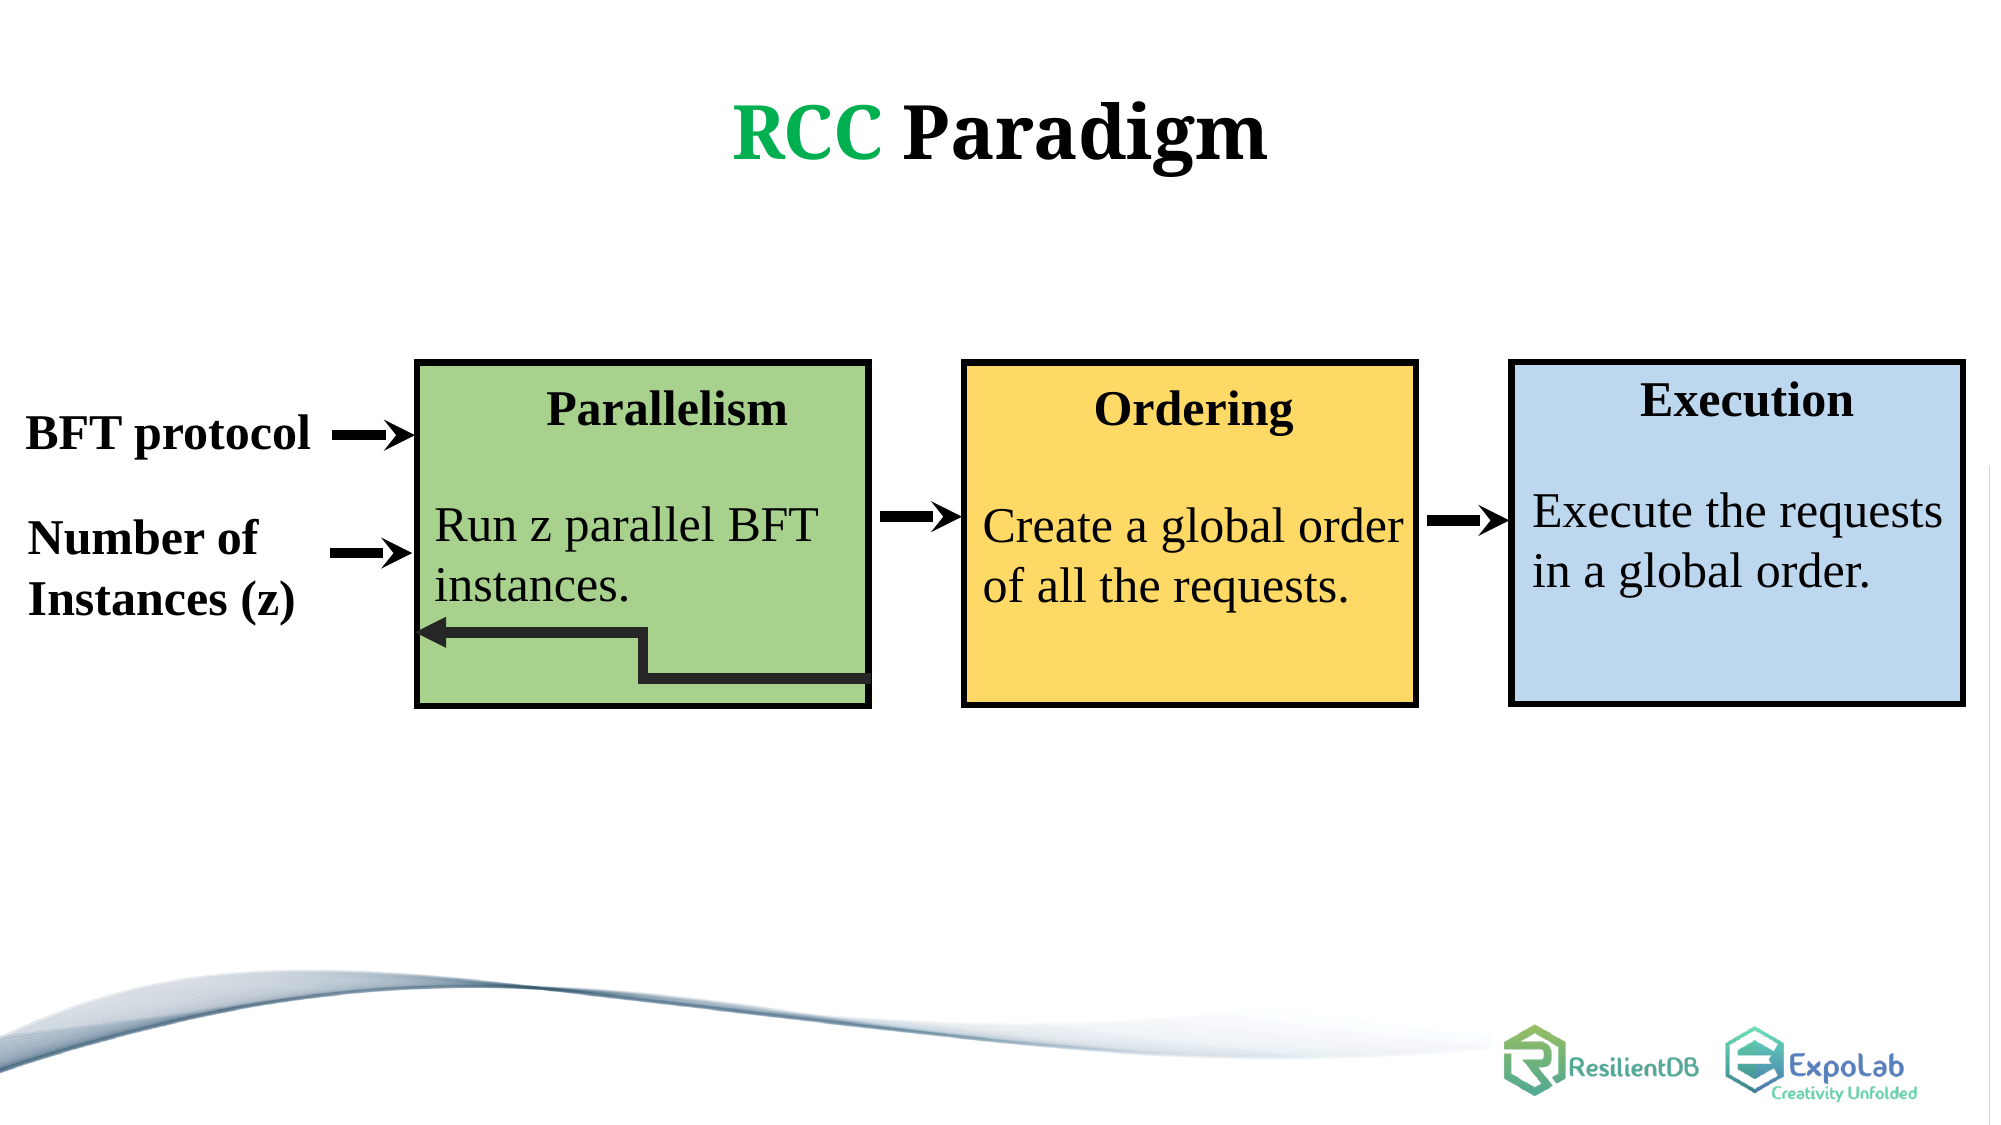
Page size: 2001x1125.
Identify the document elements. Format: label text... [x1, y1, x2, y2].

text_box [963, 362, 1417, 706]
text_box Create a global order of all the requests. [968, 484, 1432, 620]
text_box [1510, 361, 1964, 705]
text_box Ordering [1078, 367, 1309, 443]
text_box Number of Instances (z) [12, 497, 312, 633]
title RCC Paradigm [1, 87, 2000, 185]
text_box [416, 362, 870, 632]
text_box BFT protocol [10, 392, 327, 468]
text_box Execution [1625, 359, 1870, 435]
picture [0, 0, 2000, 1125]
text_box [416, 679, 870, 707]
text_box Execute the requests in a global order. [1517, 469, 1972, 605]
text_box Run z parallel BFT instances. [419, 483, 860, 619]
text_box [414, 632, 871, 679]
text_box Parallelism [531, 367, 804, 443]
